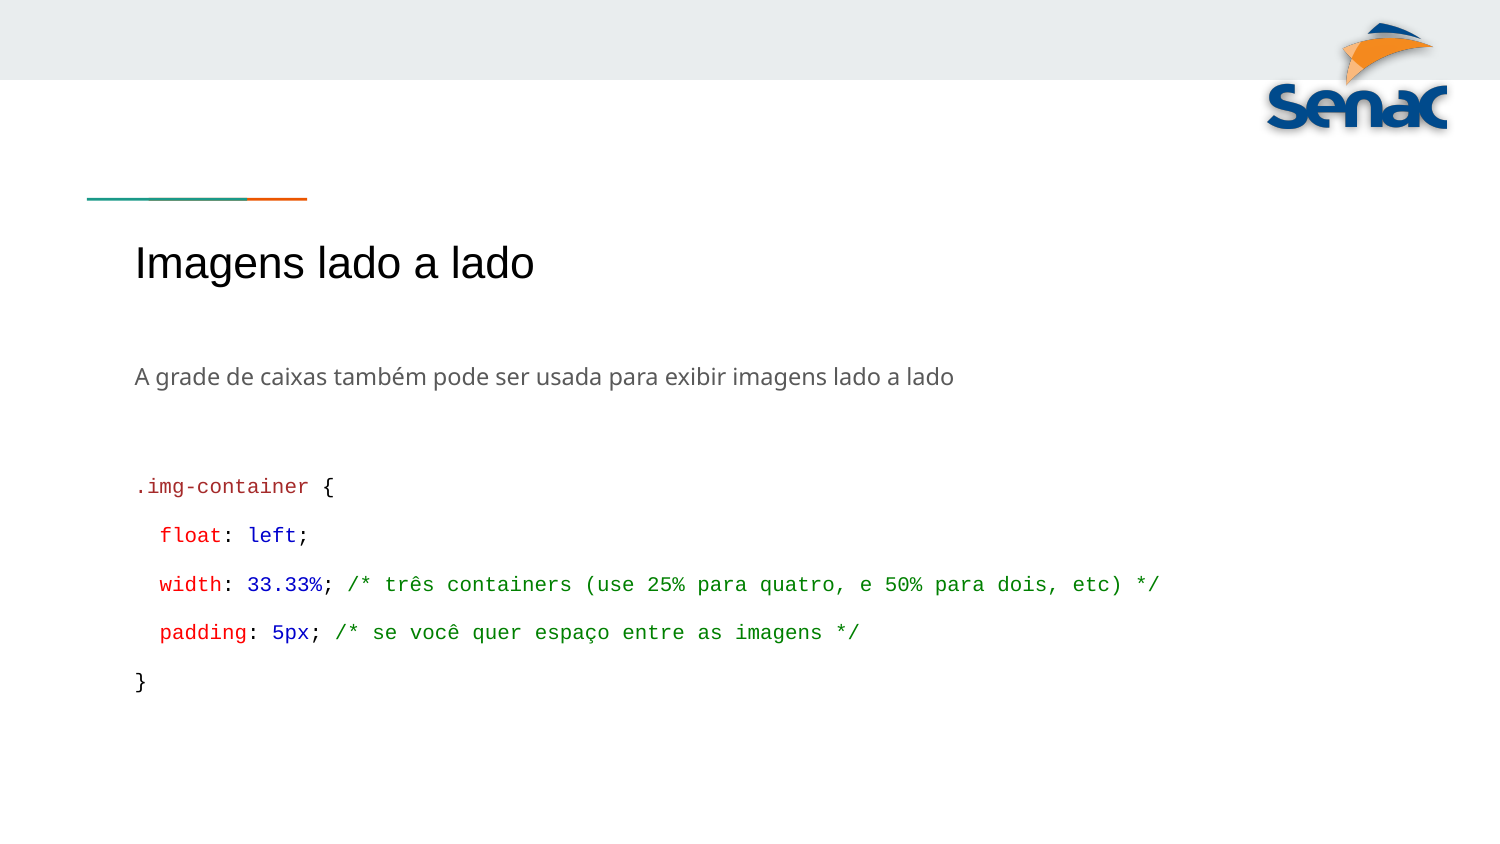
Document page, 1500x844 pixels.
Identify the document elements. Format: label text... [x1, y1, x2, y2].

title Imagens lado a lado [119, 216, 1381, 305]
list A grade de caixas também pode ser usada para exibir imagens lado a lado .img-container { float: left; width: 33.33%; /* três containers (use 25% para quatro, e 50% para dois, etc) */ padding: 5px; /* se você quer espaço entre as imagens */ } [119, 341, 1447, 712]
picture [1266, 22, 1448, 129]
